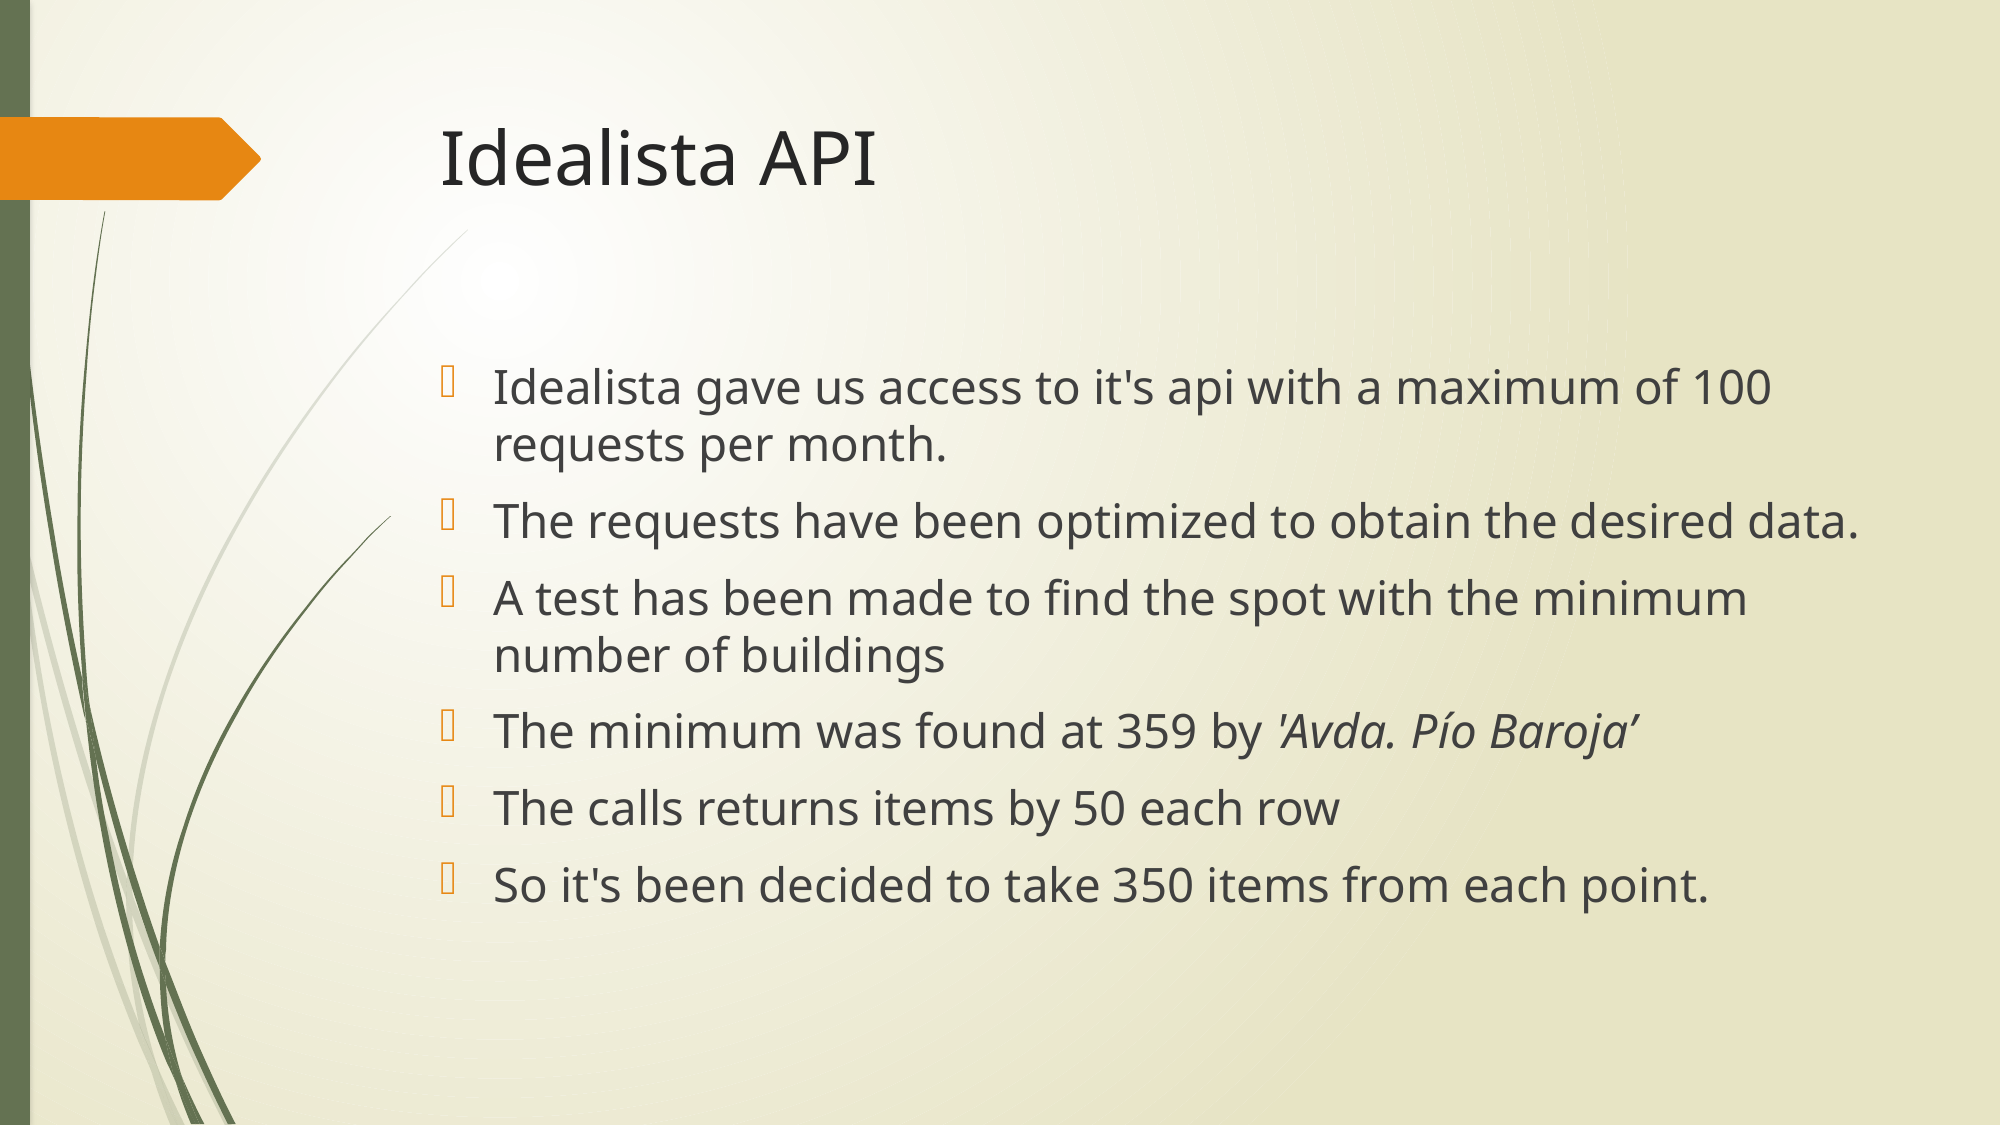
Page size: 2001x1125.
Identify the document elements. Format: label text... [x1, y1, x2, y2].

title Idealista API [425, 102, 1888, 313]
list Idealista gave us access to it's api with a maximum of 100 requests per month. The requests have been optimized to obtain the desired data. A test has been made to find the spot with the minimum number of buildings The minimum was found at 359 by 'Avda. Pío Baroja’ The calls returns items by 50 each row So it's been decided to take 350 items from each point. [424, 350, 1888, 970]
